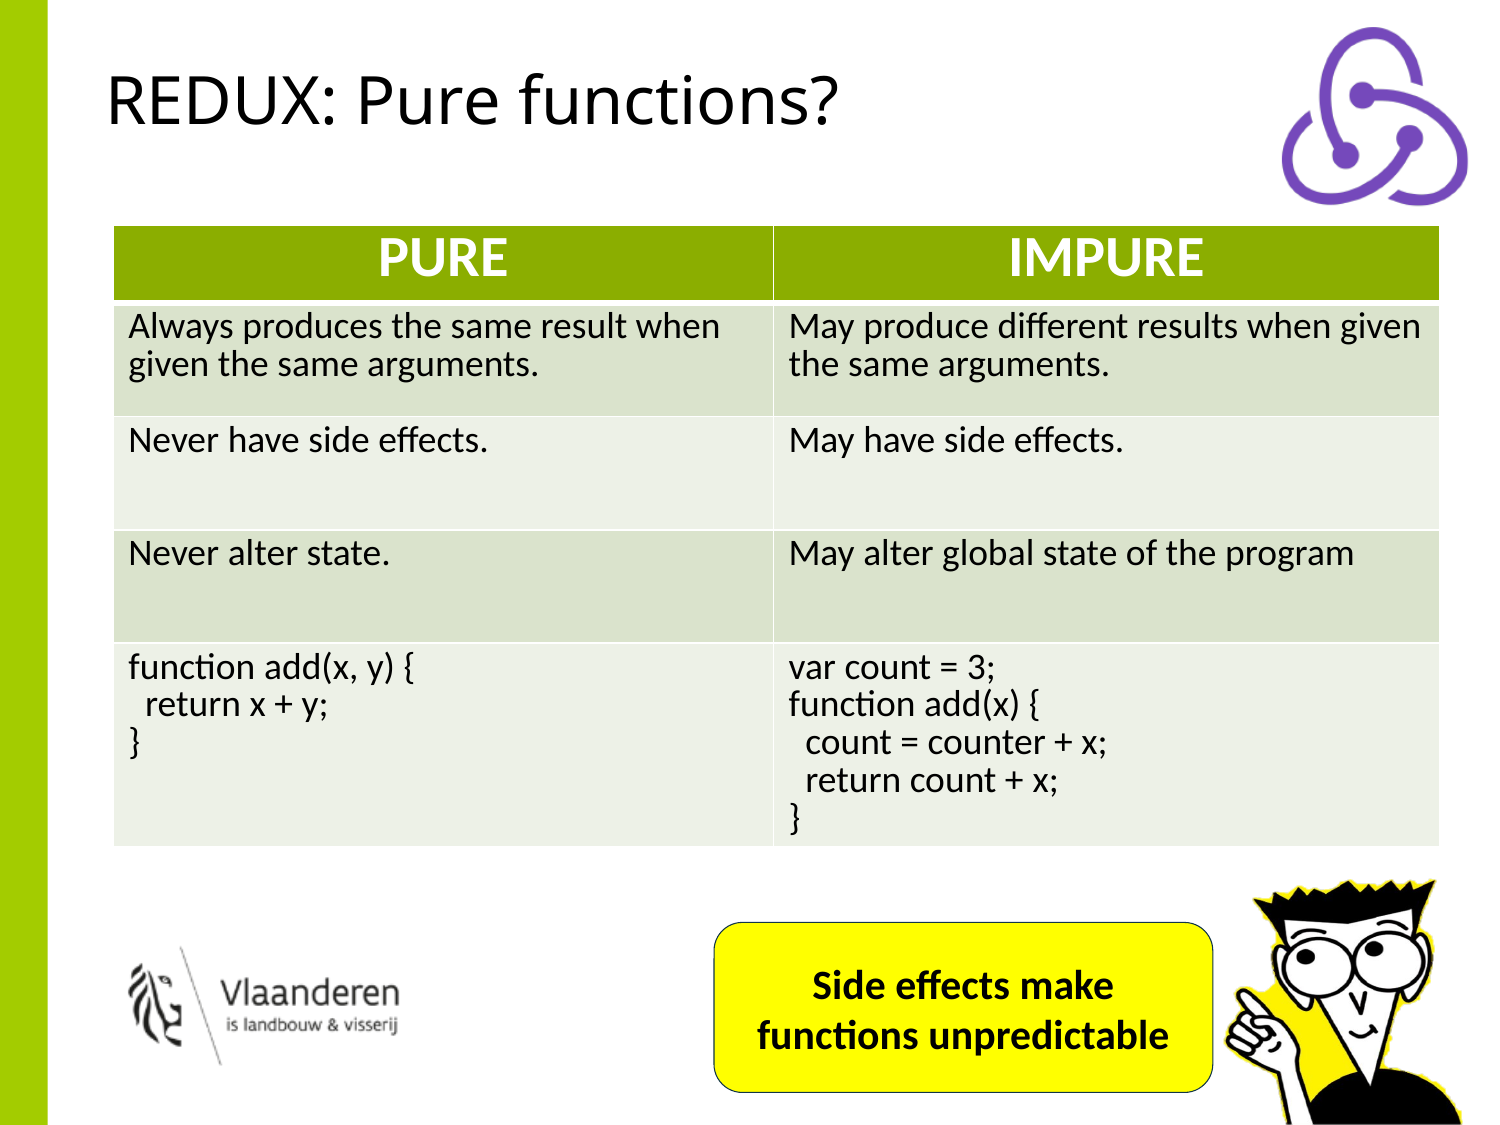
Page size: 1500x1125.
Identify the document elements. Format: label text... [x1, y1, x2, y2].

table_cell function add(x, y) { return x + y; } [114, 644, 773, 846]
picture [1278, 17, 1482, 216]
table_cell Never alter state. [114, 531, 773, 642]
table_cell May alter global state of the program [774, 531, 1439, 642]
table_header PURE [114, 226, 773, 300]
picture [105, 940, 443, 1072]
table_header IMPURE [774, 226, 1439, 300]
table_cell Never have side effects. [114, 417, 773, 529]
picture [1199, 790, 1482, 1125]
table_cell var count = 3; function add(x) { count = counter + x; return count + x; } [774, 644, 1439, 846]
title REDUX: Pure functions? [105, 58, 1278, 154]
table_cell May have side effects. [774, 417, 1439, 529]
table_cell May produce different results when given the same arguments. [774, 306, 1439, 416]
text_box Side effects make functions unpredictable [713, 921, 1199, 1093]
table_cell Always produces the same result when given the same arguments. [114, 306, 773, 416]
